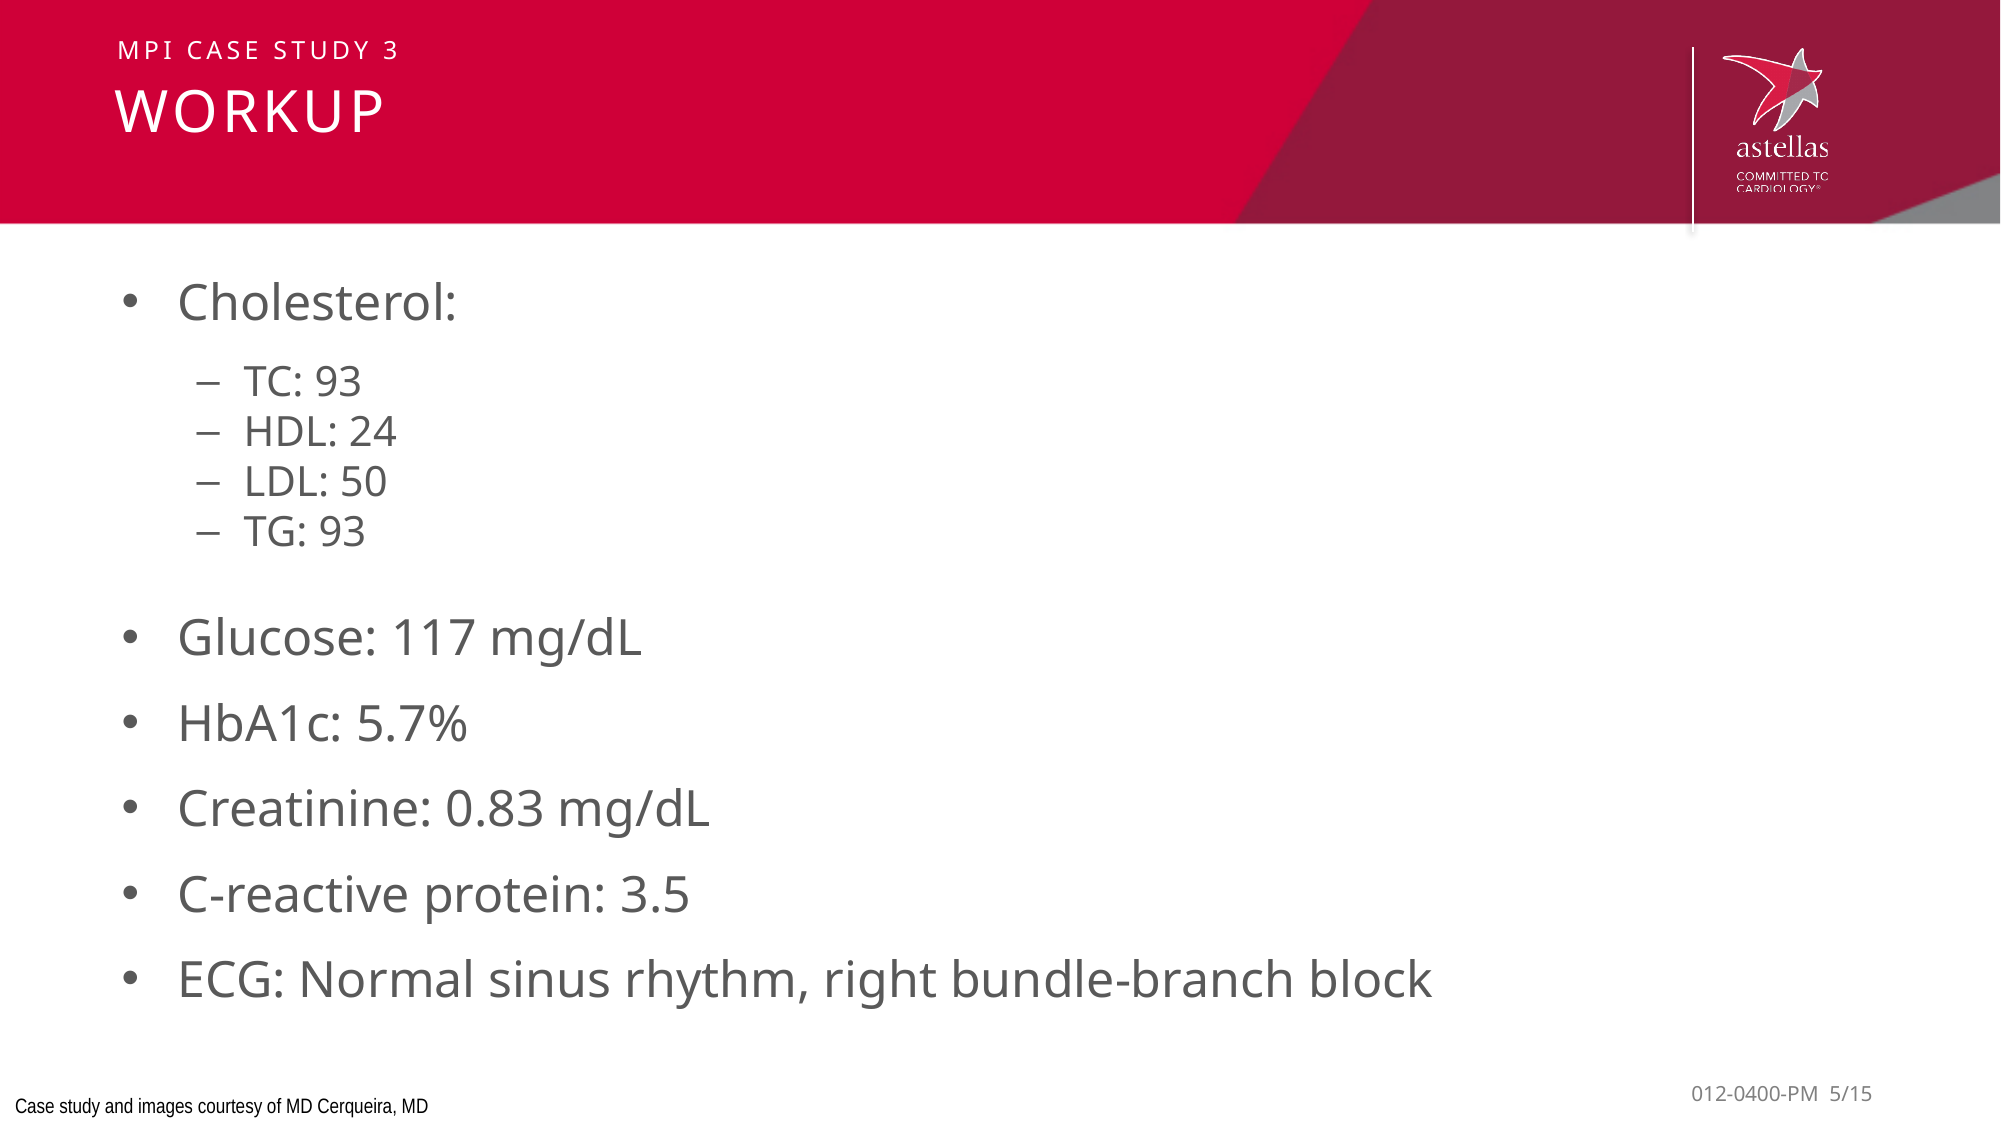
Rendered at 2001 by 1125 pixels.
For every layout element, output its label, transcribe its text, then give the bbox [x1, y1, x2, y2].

list Case study and images courtesy of MD Cerqueira, MD [0, 1072, 865, 1125]
picture [0, 0, 2001, 1125]
text_box Cholesterol: TC: 93 HDL: 24 LDL: 50 TG: 93 Glucose: 117 mg/dL HbA1c: 5.7% Creatinine: 0.83 mg/dL C-reactive protein: 3.5 ECG: Normal sinus rhythm, right bundle-branch block [106, 262, 1907, 1016]
title Workup [99, 15, 1900, 203]
text_box MPI case study 3 [102, 0, 1453, 143]
